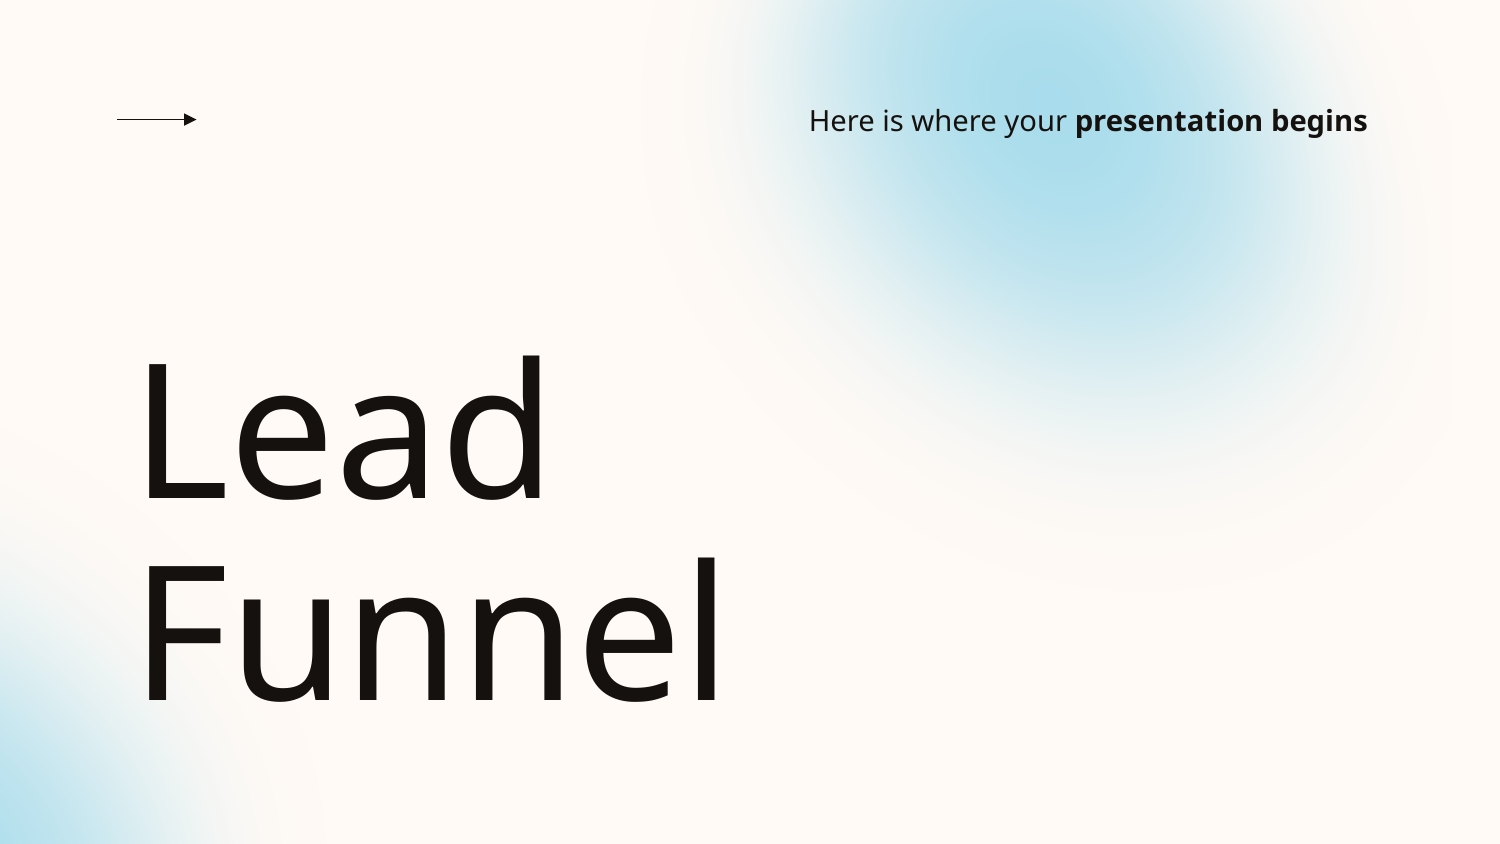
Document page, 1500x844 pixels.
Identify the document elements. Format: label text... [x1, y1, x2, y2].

subtitle Here is where your presentation begins [750, 87, 1384, 152]
picture [0, 0, 1500, 844]
title Lead Funnel [116, 321, 819, 756]
